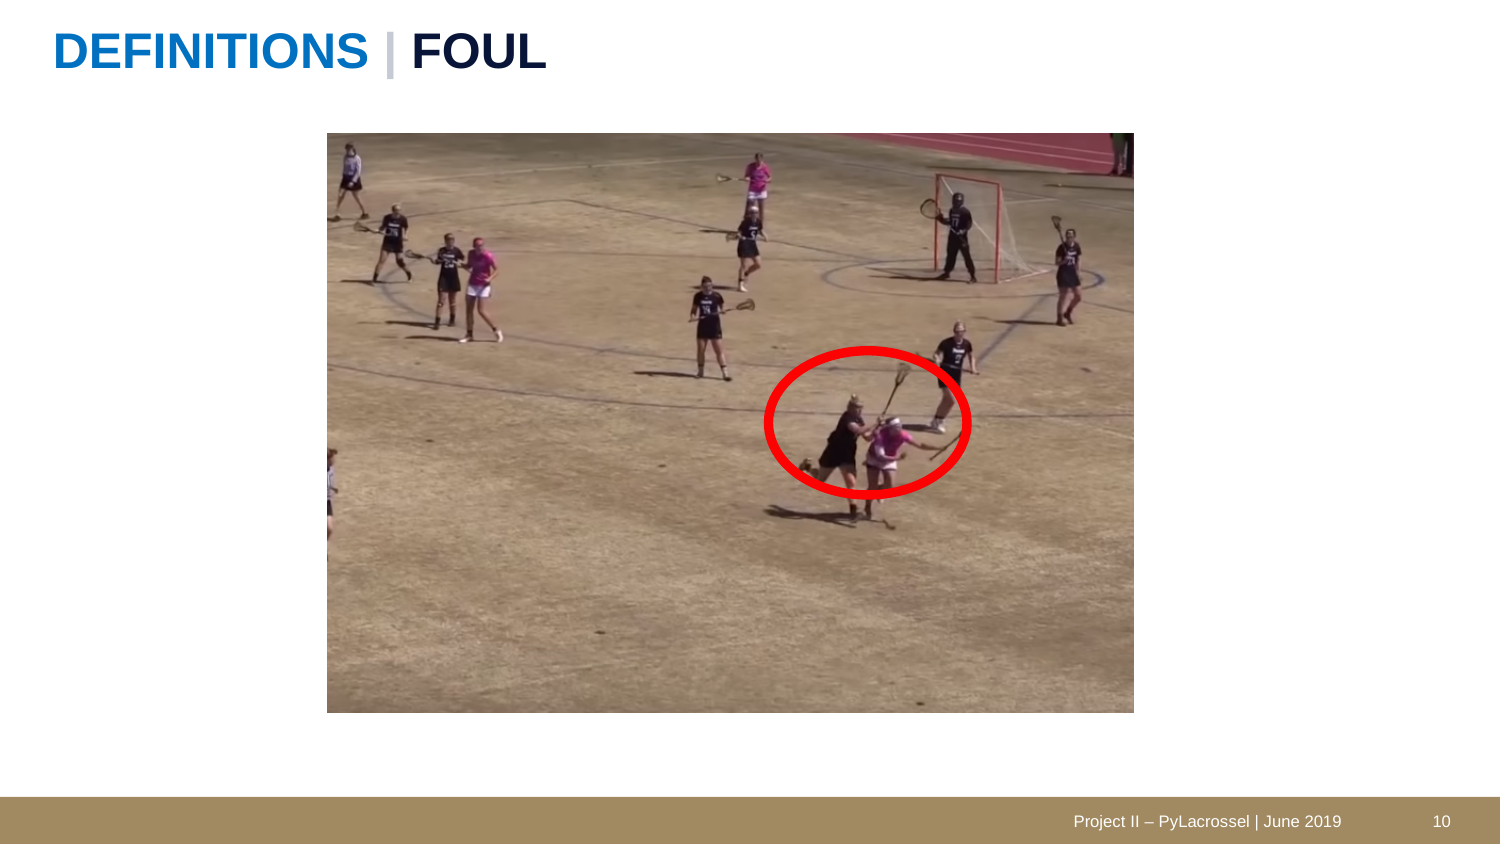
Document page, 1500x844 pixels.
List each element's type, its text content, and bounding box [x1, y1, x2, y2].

title DEFINITIONS | FOUL [52, 18, 924, 98]
picture [327, 133, 1134, 713]
